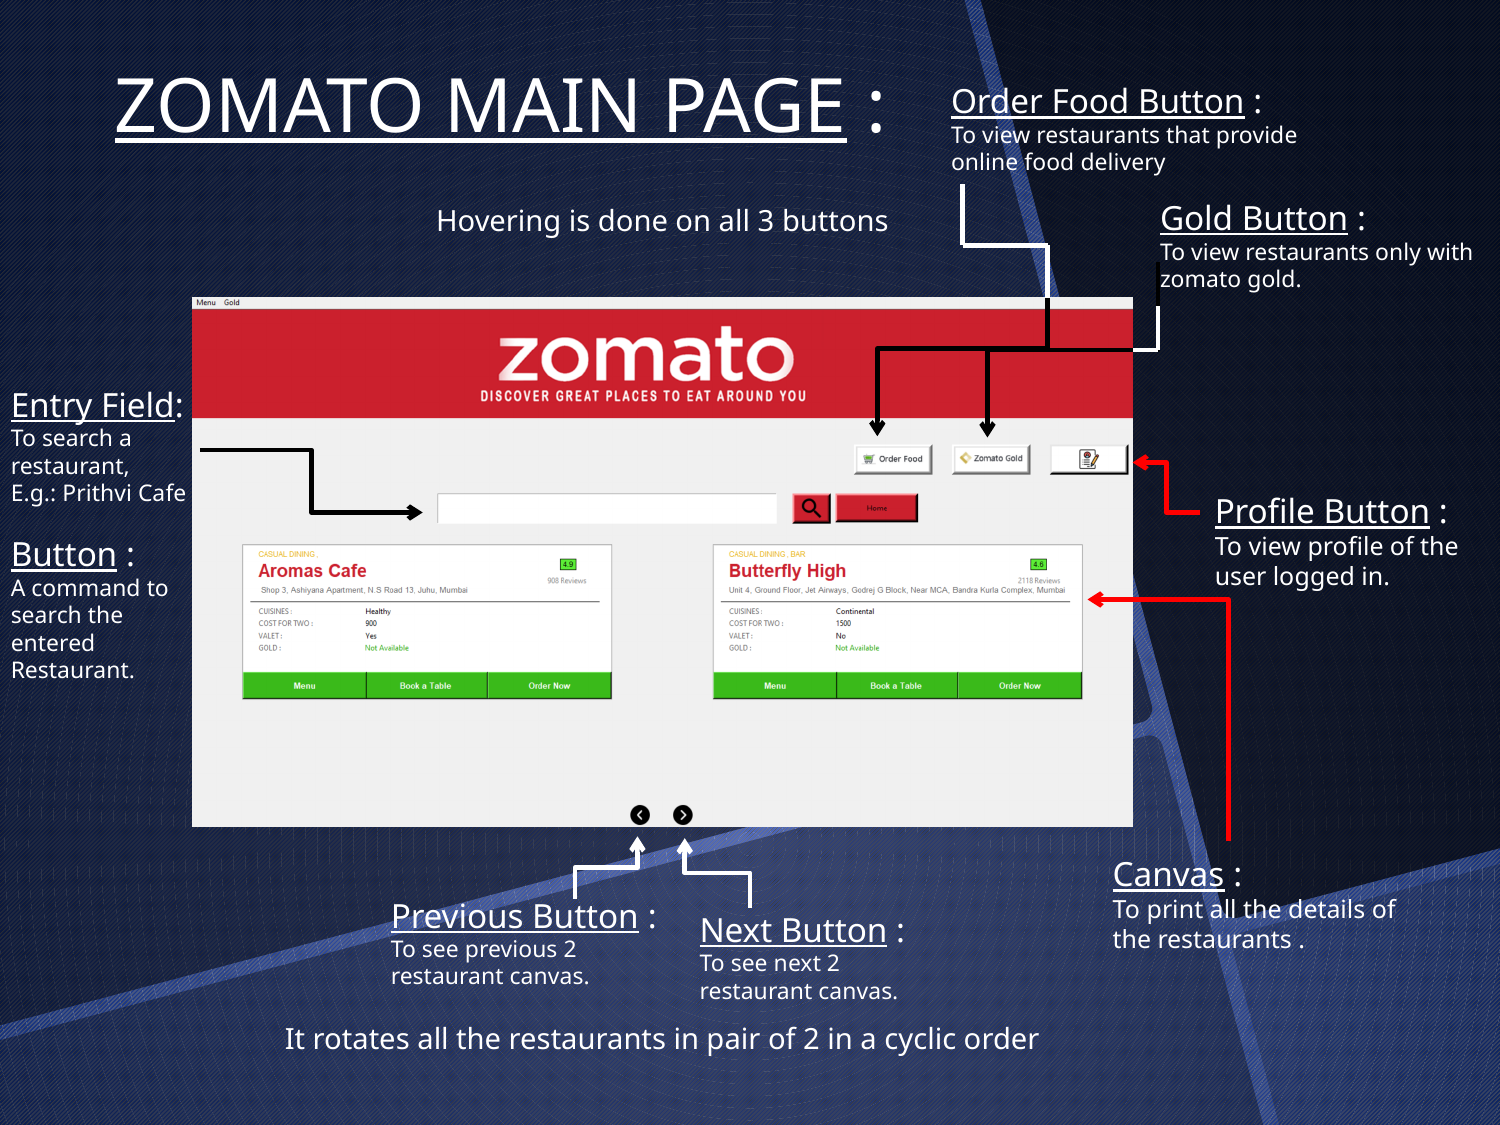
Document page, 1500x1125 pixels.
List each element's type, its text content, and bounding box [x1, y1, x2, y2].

text_box Profile Button : To view profile of the user logged in. [1200, 483, 1477, 598]
text_box ZOMATO MAIN PAGE : [100, 49, 902, 155]
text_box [574, 835, 638, 900]
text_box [1036, 649, 1280, 792]
text_box Entry Field: To search a restaurant, E.g.: Prithvi Cafe Button : A command to search the entered Restaurant. [0, 376, 181, 719]
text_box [1058, 264, 1161, 436]
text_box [682, 839, 753, 906]
text_box Next Button : To see next 2 restaurant canvas. [684, 901, 947, 1012]
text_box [874, 262, 1051, 435]
picture [191, 297, 1134, 828]
text_box Previous Button : To see previous 2 restaurant canvas. [376, 887, 685, 997]
text_box Order Food Button : To view restaurants that provide online food delivery [936, 72, 1329, 183]
text_box Hovering is done on all 3 buttons [421, 194, 904, 245]
text_box Gold Button : To view restaurants only with zomato gold. [1145, 189, 1500, 300]
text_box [1132, 461, 1201, 514]
text_box It rotates all the restaurants in pair of 2 in a cyclic order [270, 1012, 1055, 1063]
text_box Canvas : To print all the details of the restaurants . [1097, 846, 1438, 961]
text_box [199, 449, 424, 513]
